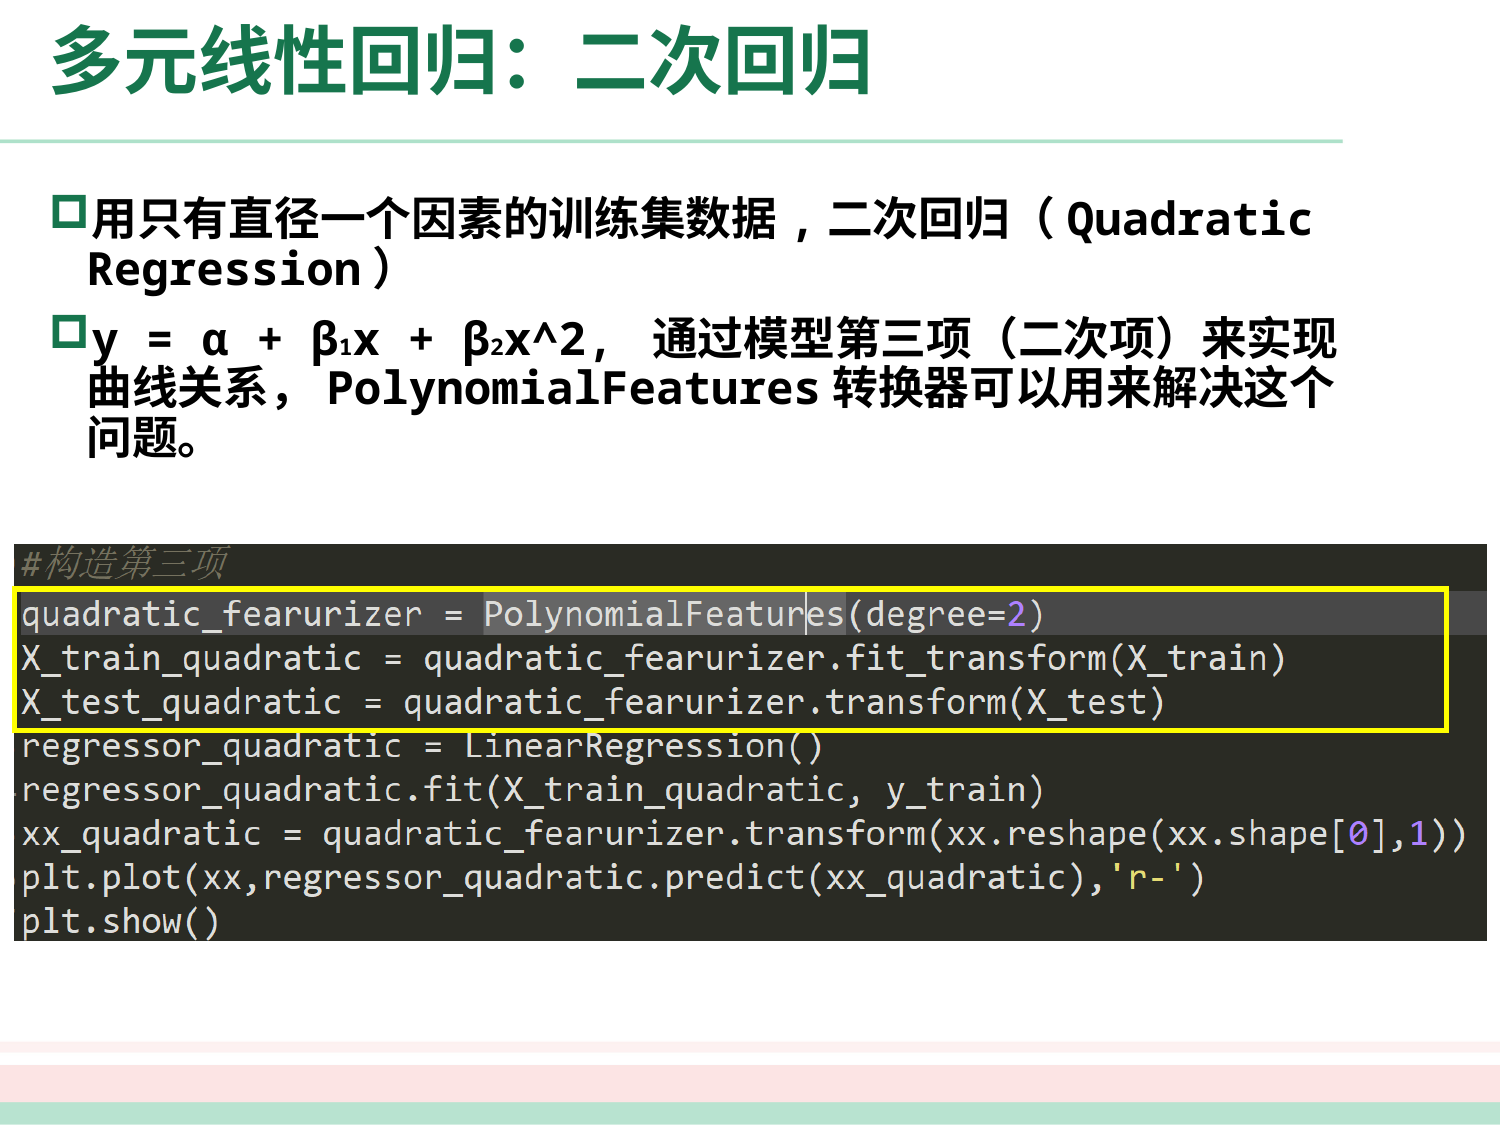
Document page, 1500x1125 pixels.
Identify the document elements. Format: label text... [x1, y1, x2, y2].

list 用只有直径一个因素的训练集数据,二次回归（Quadratic Regression） y = α + β1x + β2x^2, 通过模型第三项（二次项）来实现曲线关系，PolynomialFeatures转换器可以用来解决这个问题。 [33, 188, 1372, 544]
picture [0, 0, 1500, 1125]
text_box 多元线性回归：二次回归 [33, 0, 1328, 128]
